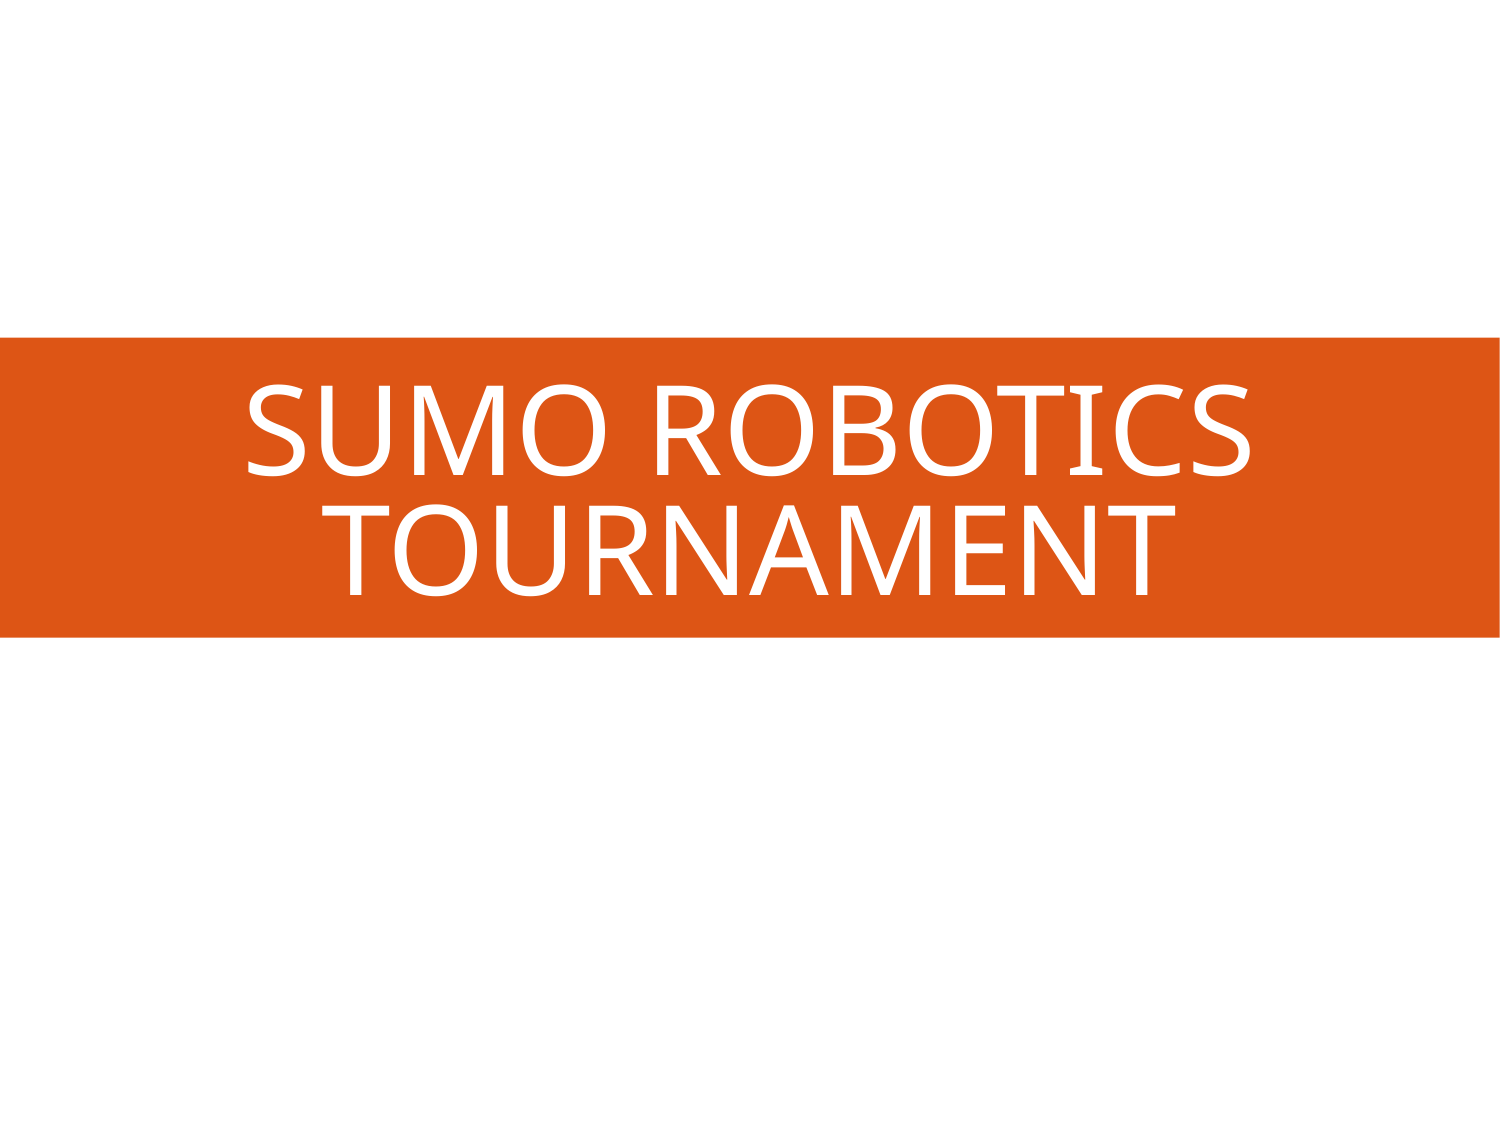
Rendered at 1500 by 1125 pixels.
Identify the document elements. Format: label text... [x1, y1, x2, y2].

title Sumo Robotics Tournament [102, 362, 1397, 638]
